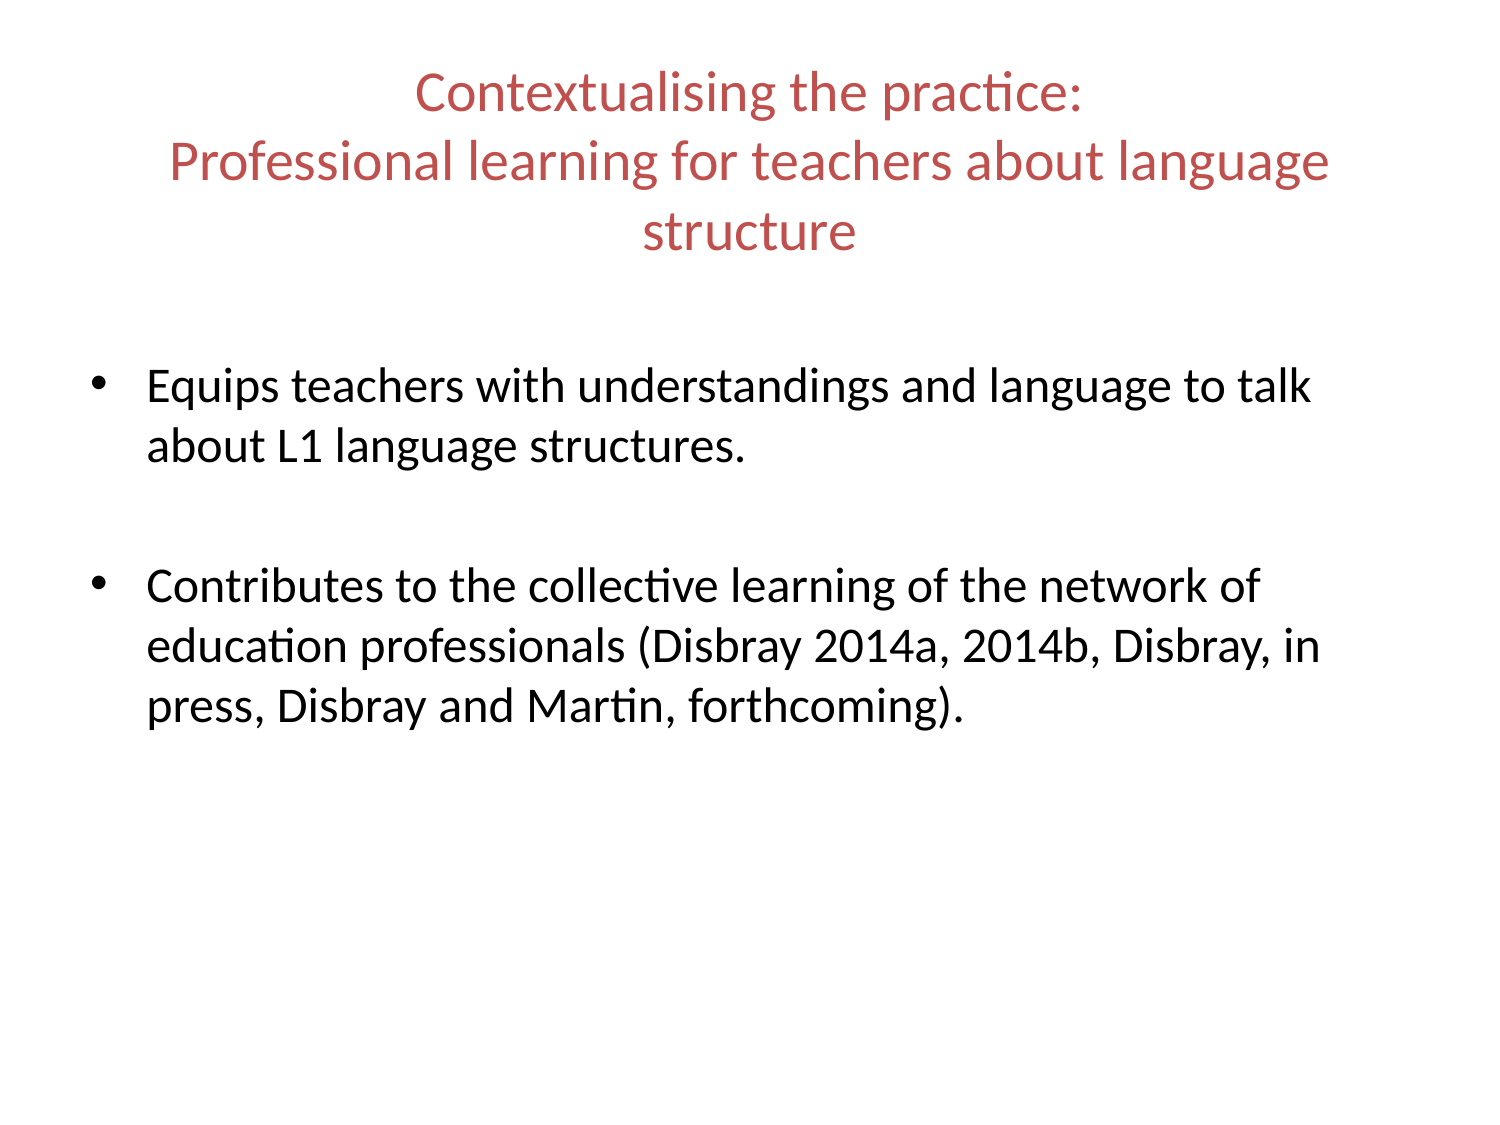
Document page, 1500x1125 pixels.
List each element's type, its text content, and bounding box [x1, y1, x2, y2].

title Contextualising the practice: Professional learning for teachers about language structure [75, 45, 1425, 270]
list Equips teachers with understandings and language to talk about L1 language structures. Contributes to the collective learning of the network of education professionals (Disbray 2014a, 2014b, Disbray, in press, Disbray and Martin, forthcoming). [75, 344, 1425, 1087]
